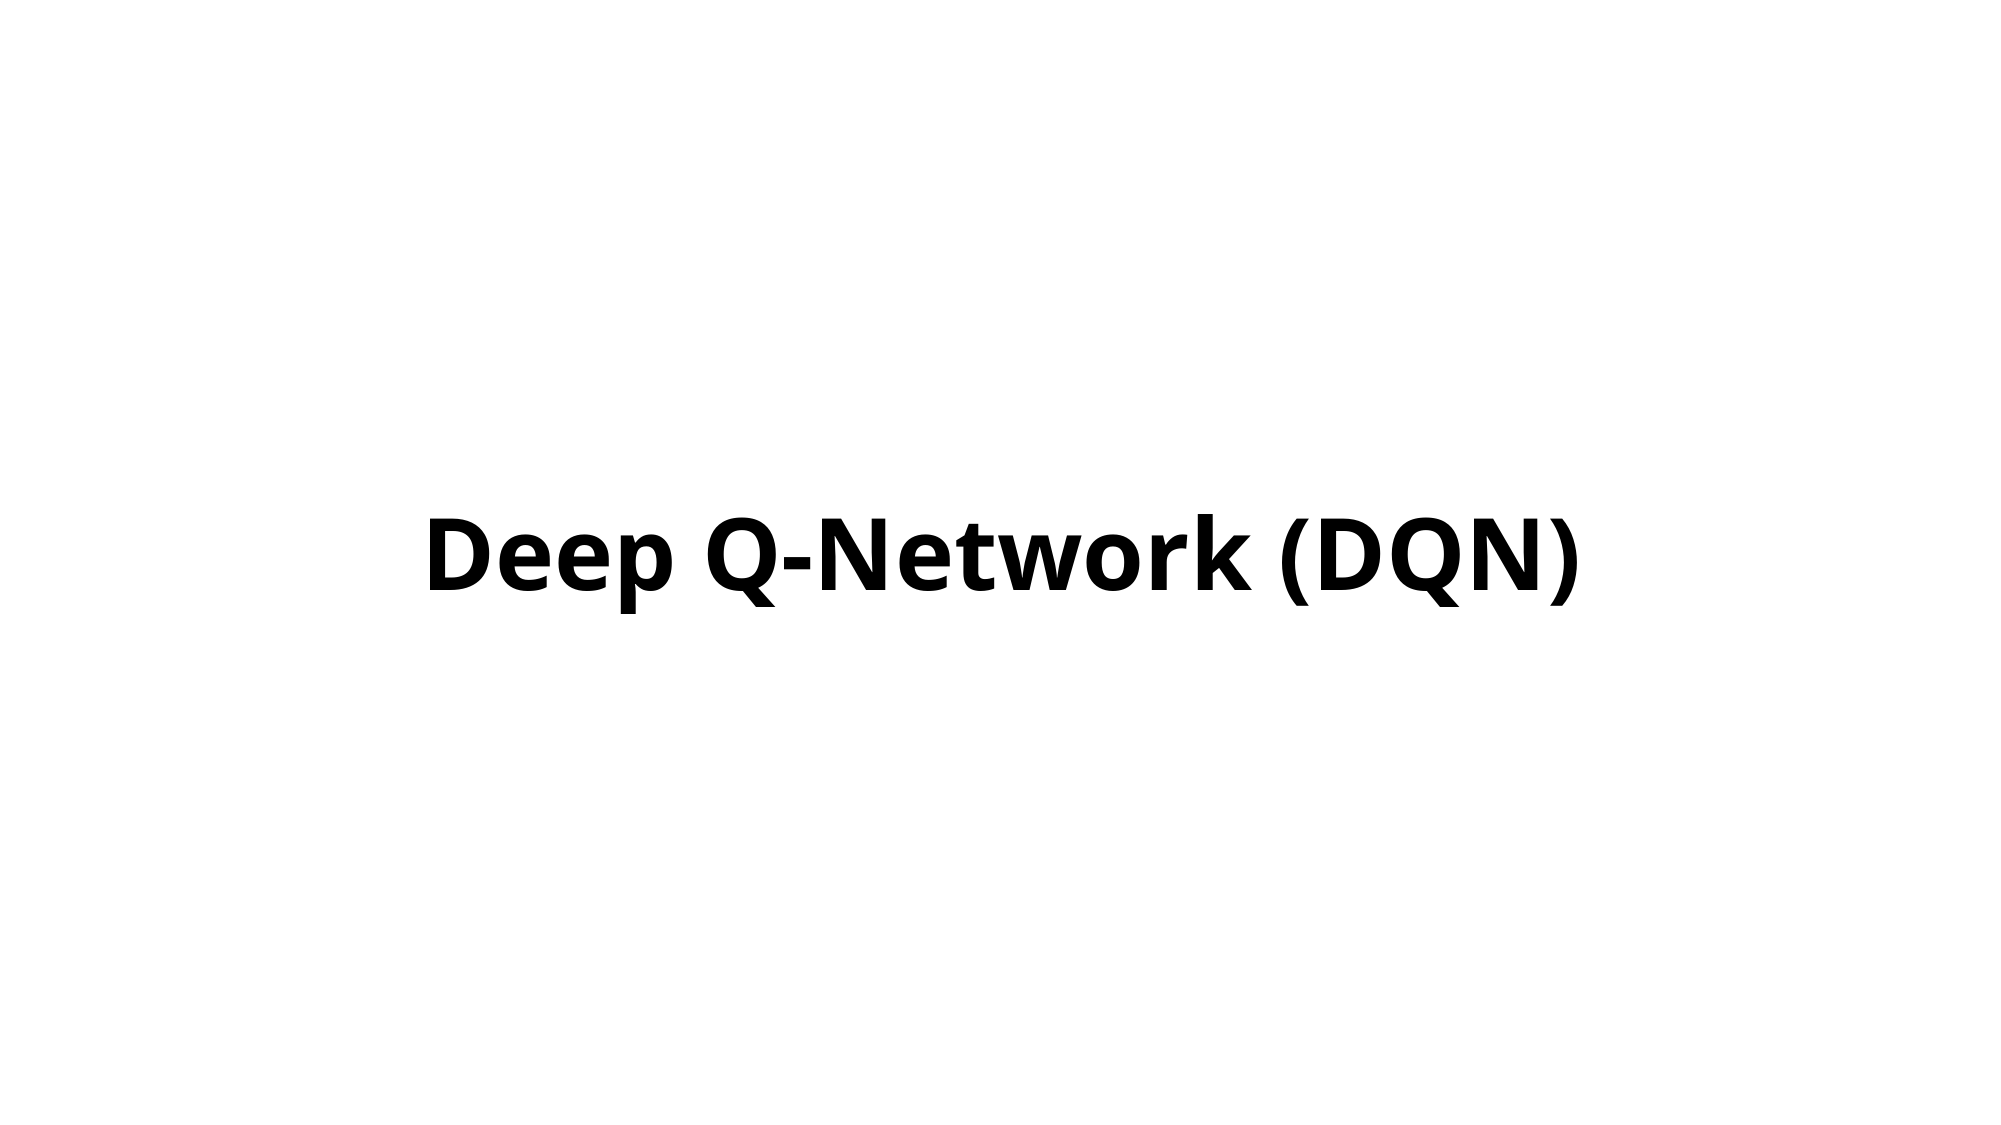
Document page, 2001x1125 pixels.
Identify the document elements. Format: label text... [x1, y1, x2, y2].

title Deep Q-Network (DQN) [138, 449, 1864, 667]
